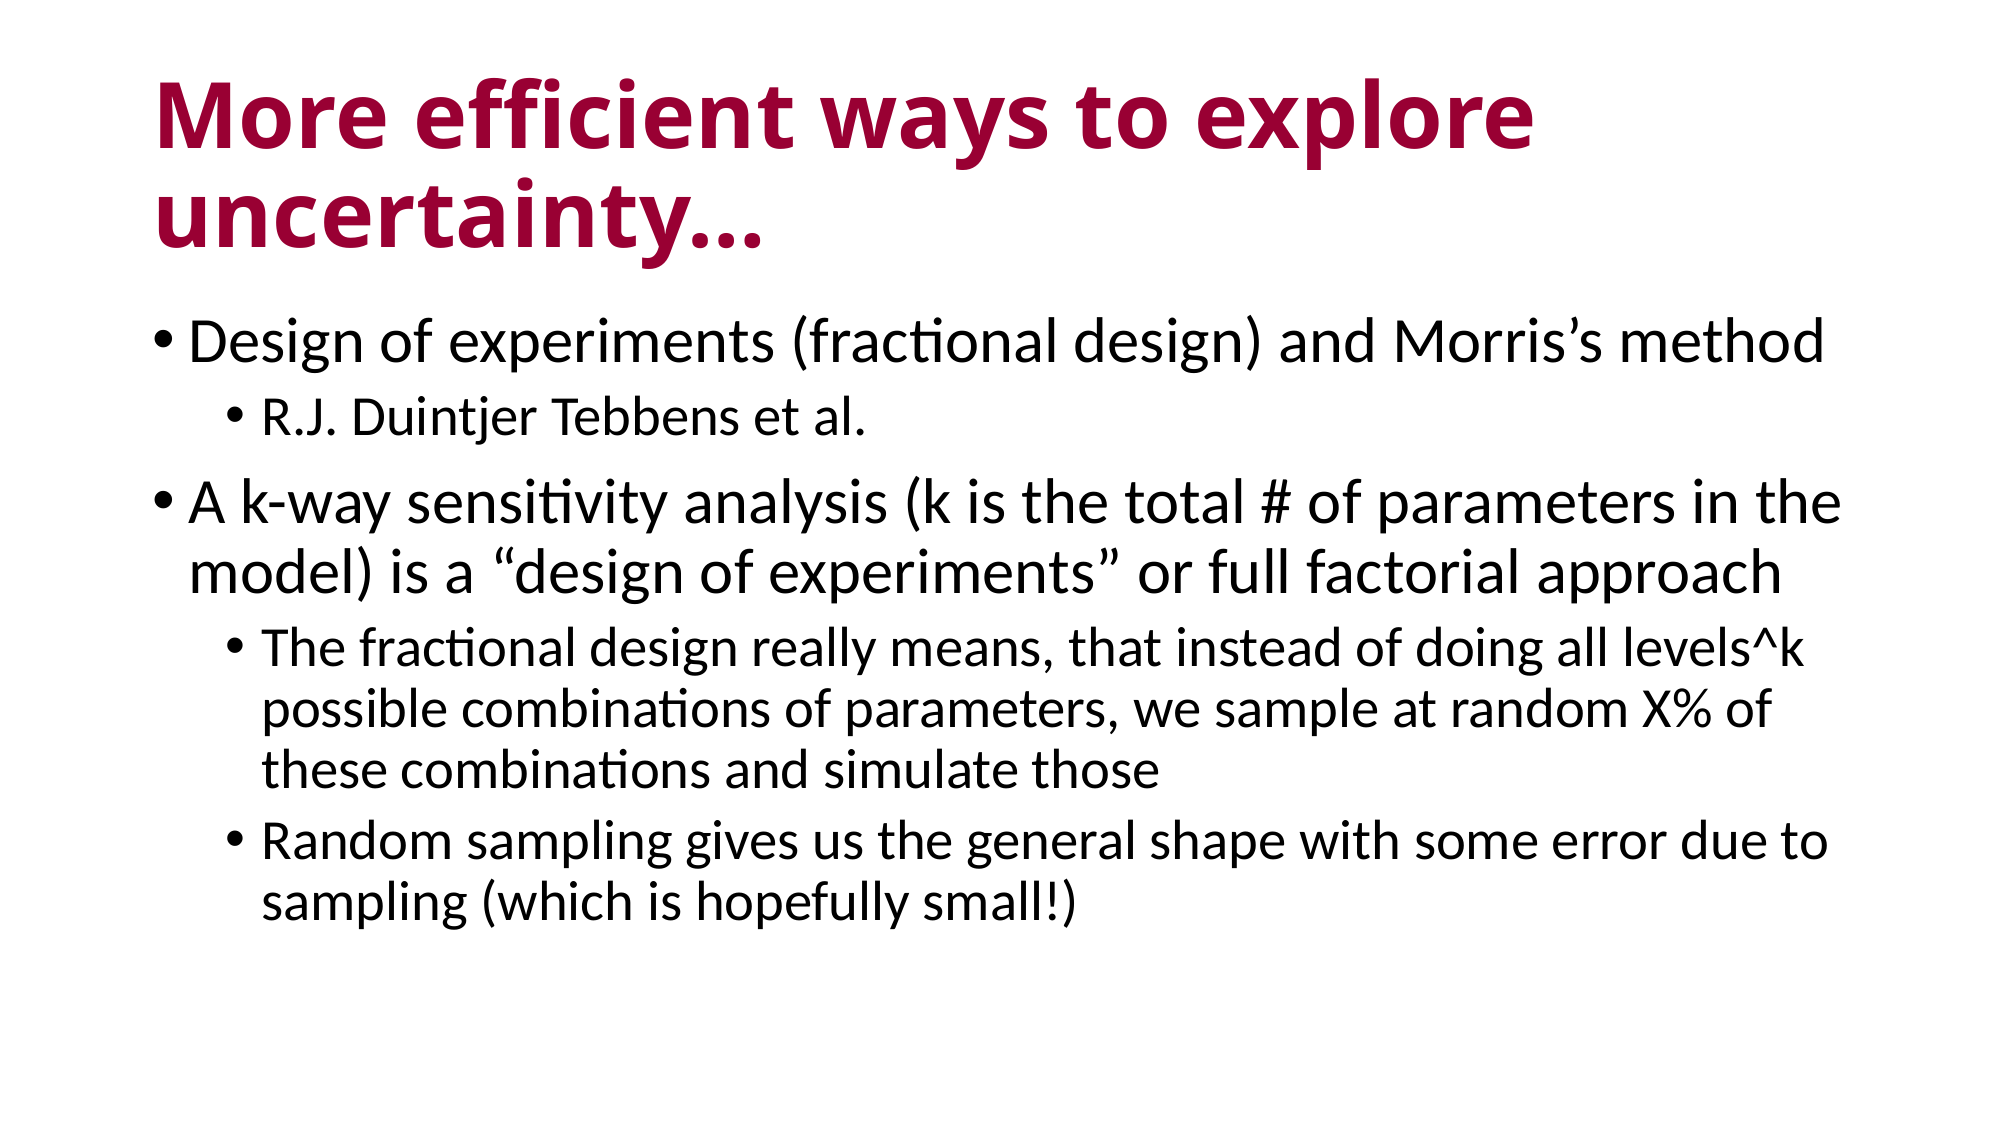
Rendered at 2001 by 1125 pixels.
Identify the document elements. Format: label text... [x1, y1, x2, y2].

title More efficient ways to explore uncertainty… [137, 59, 1863, 278]
list Design of experiments (fractional design) and Morris’s method R.J. Duintjer Tebbens et al. A k-way sensitivity analysis (k is the total # of parameters in the model) is a “design of experiments” or full factorial approach The fractional design really means, that instead of doing all levels^k possible combinations of parameters, we sample at random X% of these combinations and simulate those Random sampling gives us the general shape with some error due to sampling (which is hopefully small!) [137, 299, 1863, 1066]
